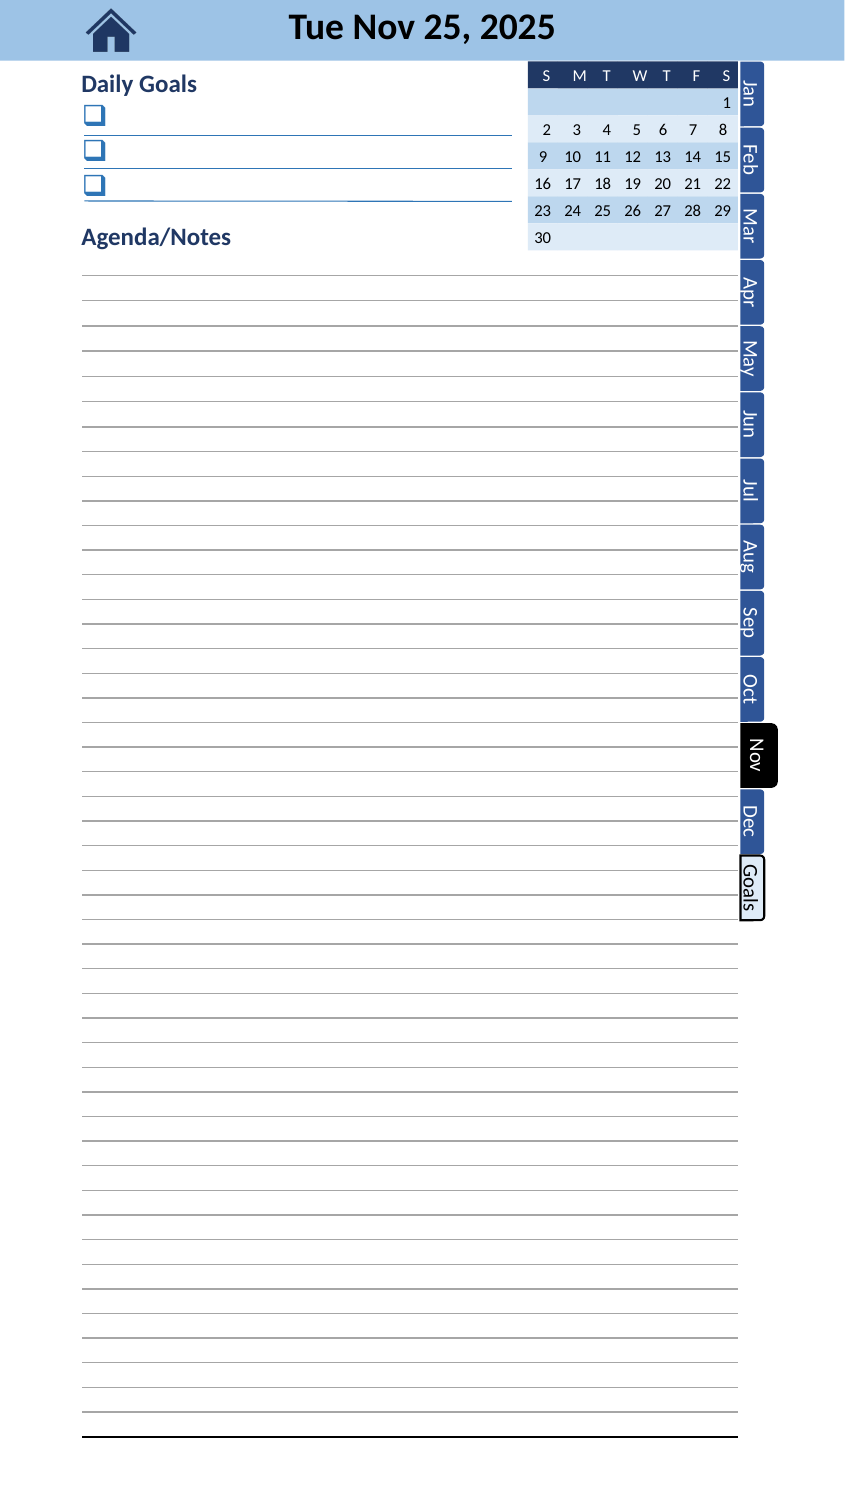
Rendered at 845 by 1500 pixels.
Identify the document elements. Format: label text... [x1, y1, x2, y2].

picture [82, 1, 140, 59]
list Tue Nov 25, 2025 [190, 0, 655, 61]
